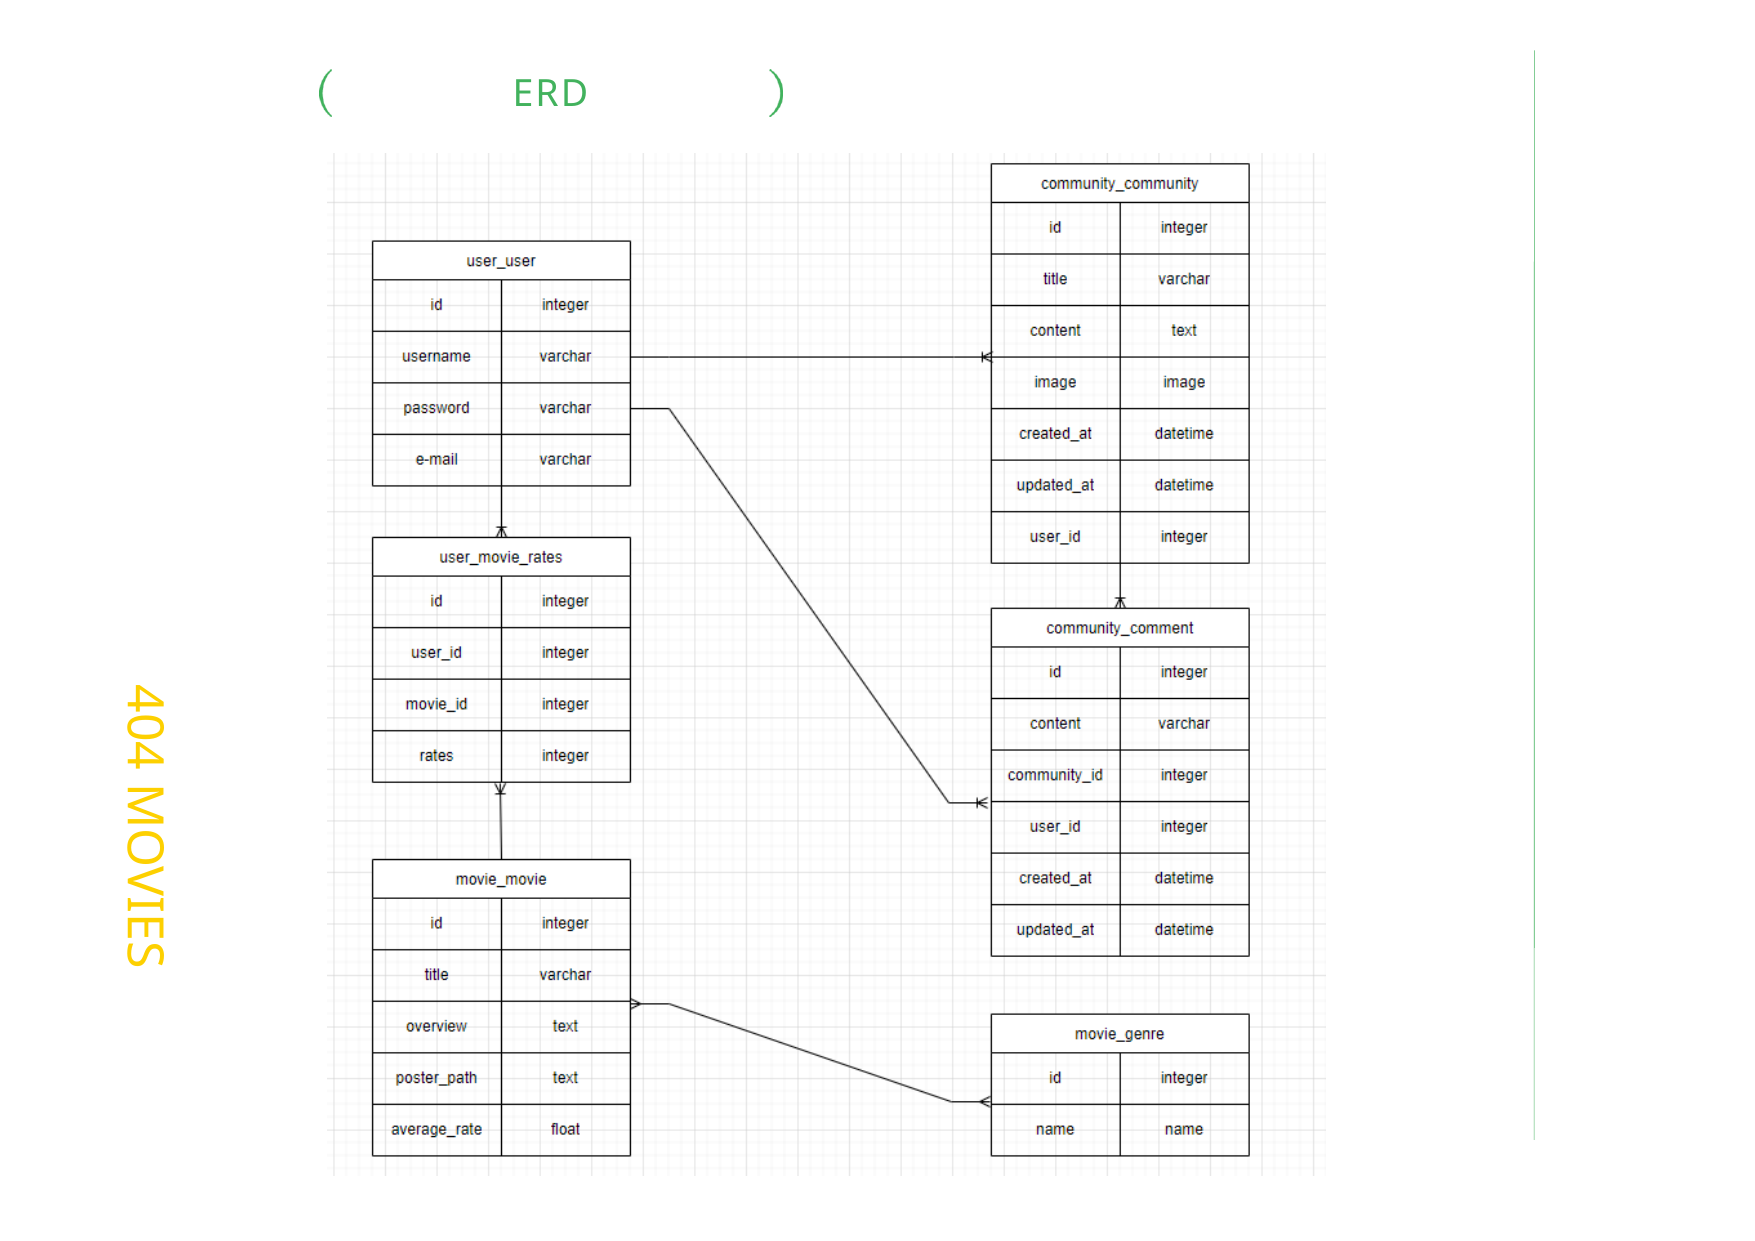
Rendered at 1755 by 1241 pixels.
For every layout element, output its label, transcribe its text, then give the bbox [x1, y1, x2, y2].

list 404 MOVIES [44, 209, 175, 1034]
list ERD [302, 35, 800, 153]
picture [327, 153, 1326, 1177]
